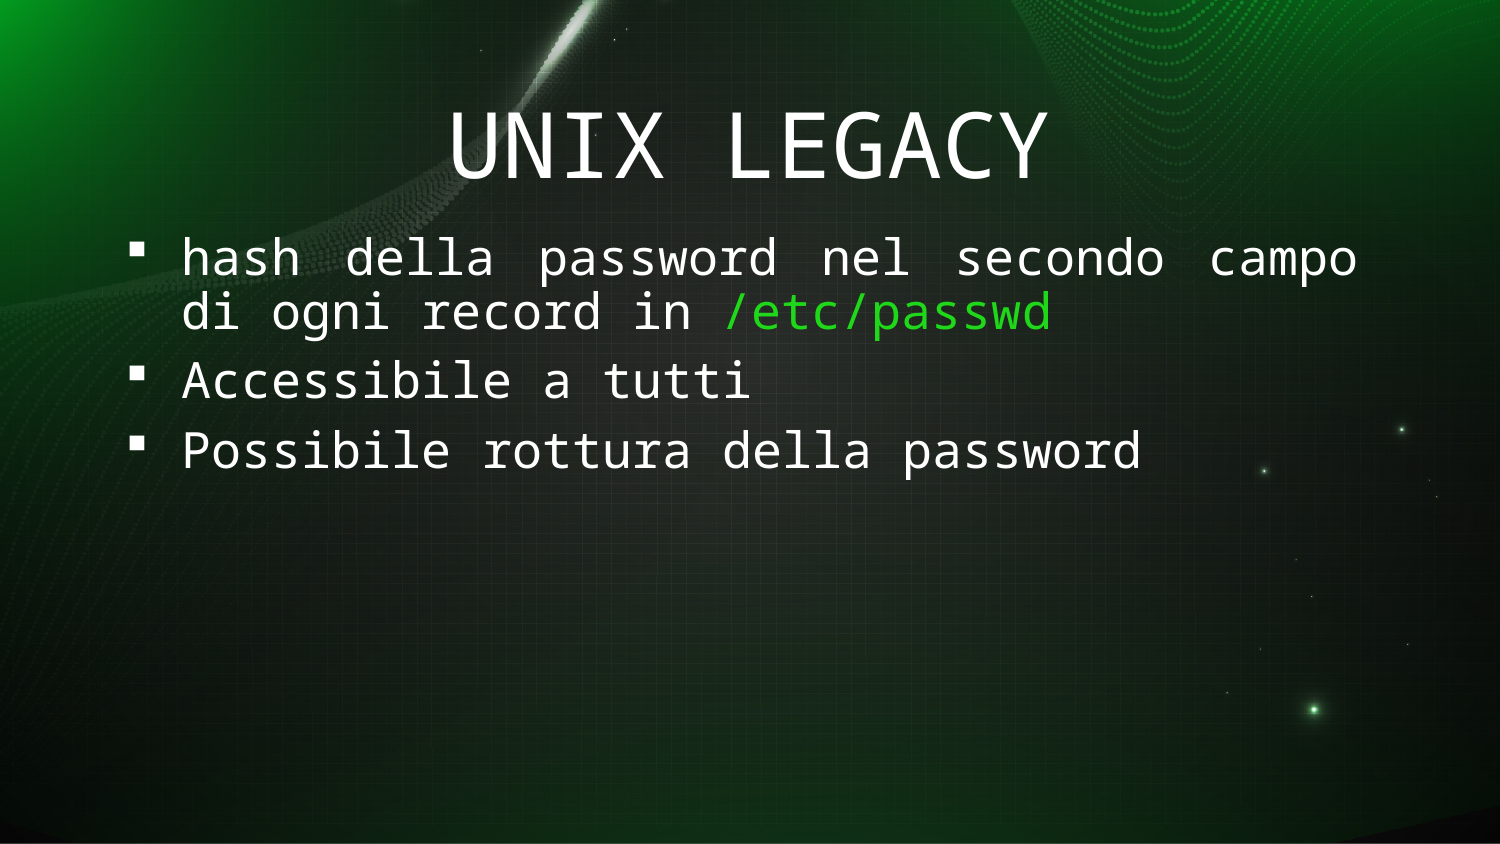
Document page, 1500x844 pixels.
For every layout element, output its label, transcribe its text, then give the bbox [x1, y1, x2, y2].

list hash della password nel secondo campo di ogni record in /etc/passwd Accessibile a tutti Possibile rottura della password [110, 224, 1374, 754]
title UNIX LEGACY [118, 90, 1382, 208]
picture [0, 0, 1500, 844]
